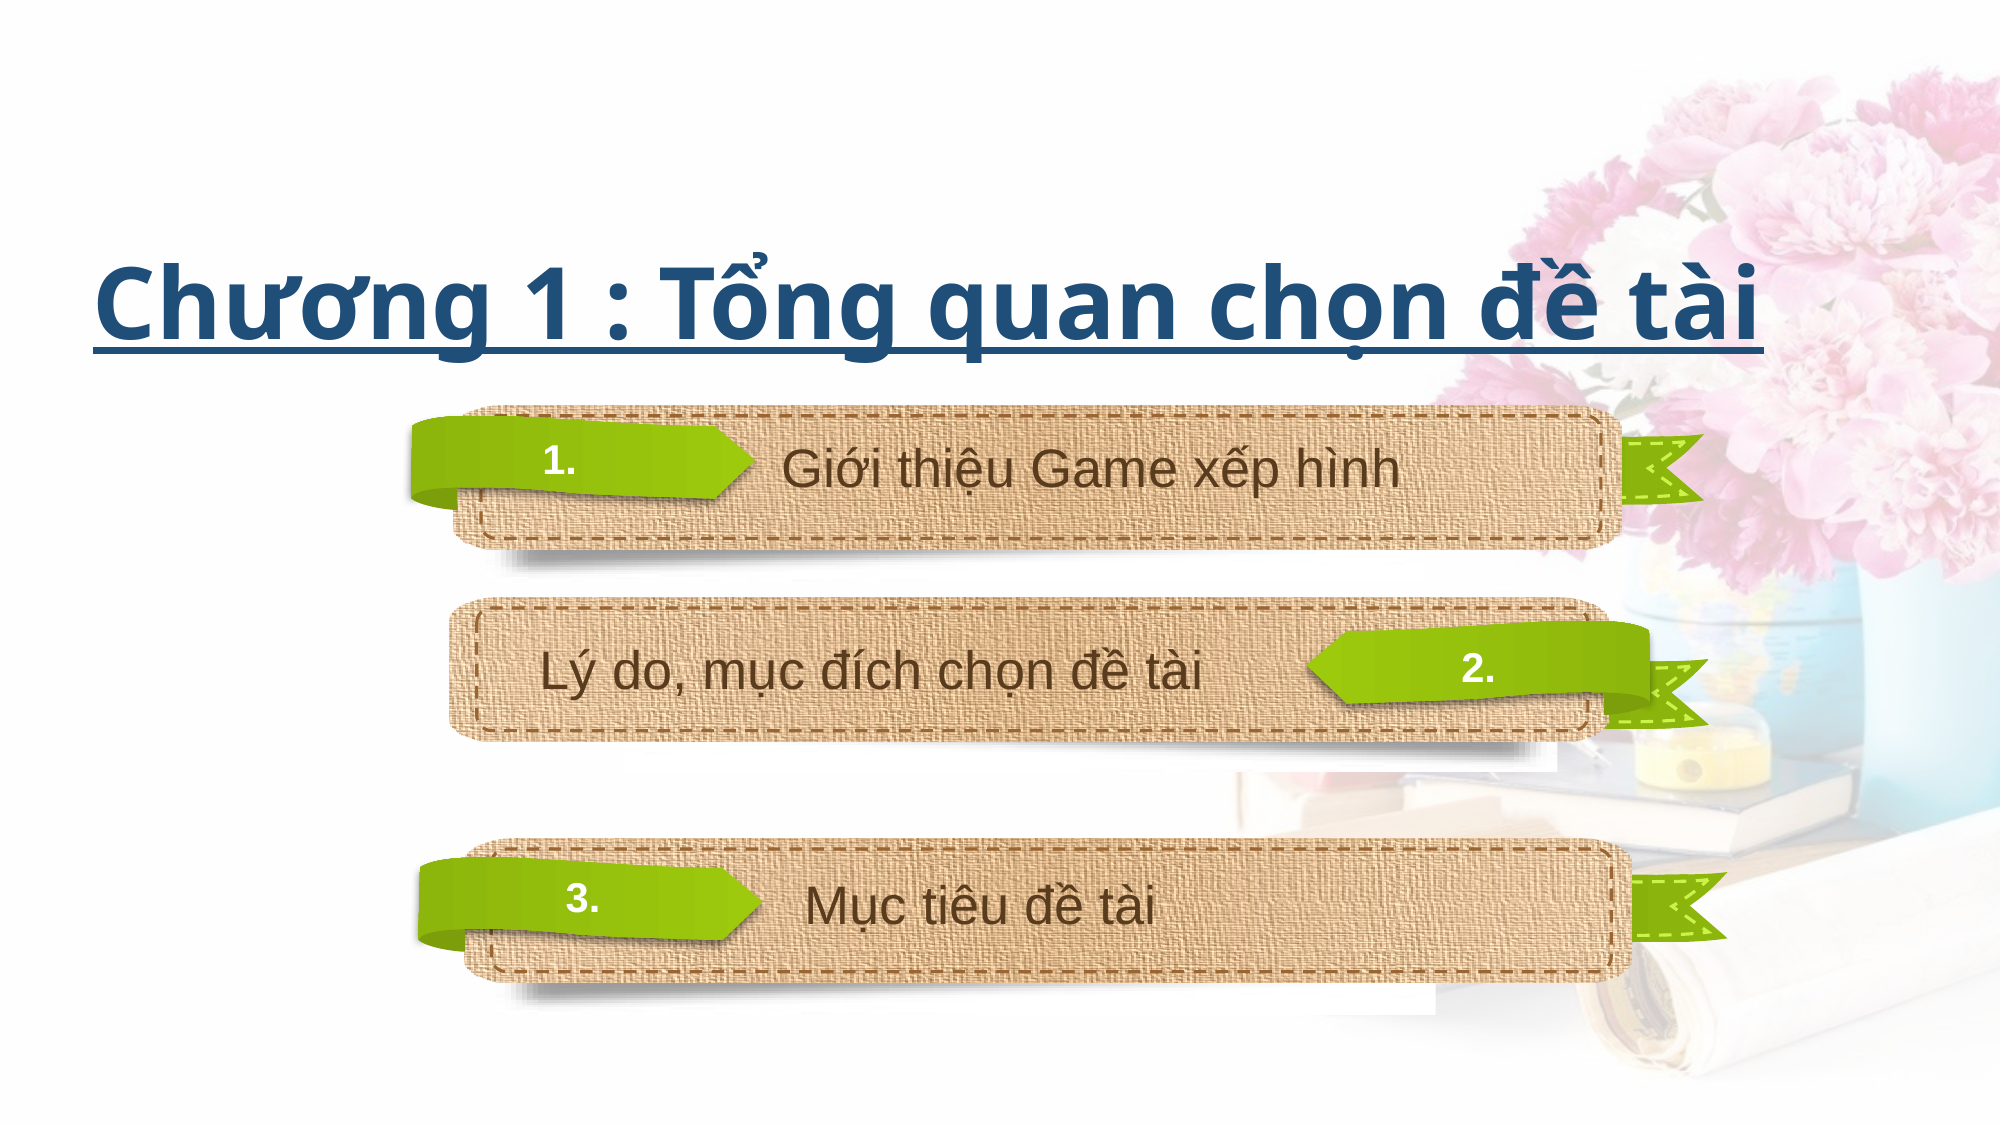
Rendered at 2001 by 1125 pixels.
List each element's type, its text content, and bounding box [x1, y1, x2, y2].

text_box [464, 838, 1632, 1015]
text_box Chương 1 : Tổng quan chọn đề tài [78, 231, 1779, 367]
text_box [1632, 871, 1728, 943]
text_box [1306, 620, 1651, 715]
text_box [418, 857, 763, 952]
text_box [410, 415, 756, 510]
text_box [453, 405, 1622, 582]
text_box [1609, 658, 1710, 730]
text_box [1622, 434, 1705, 505]
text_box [449, 597, 1609, 772]
